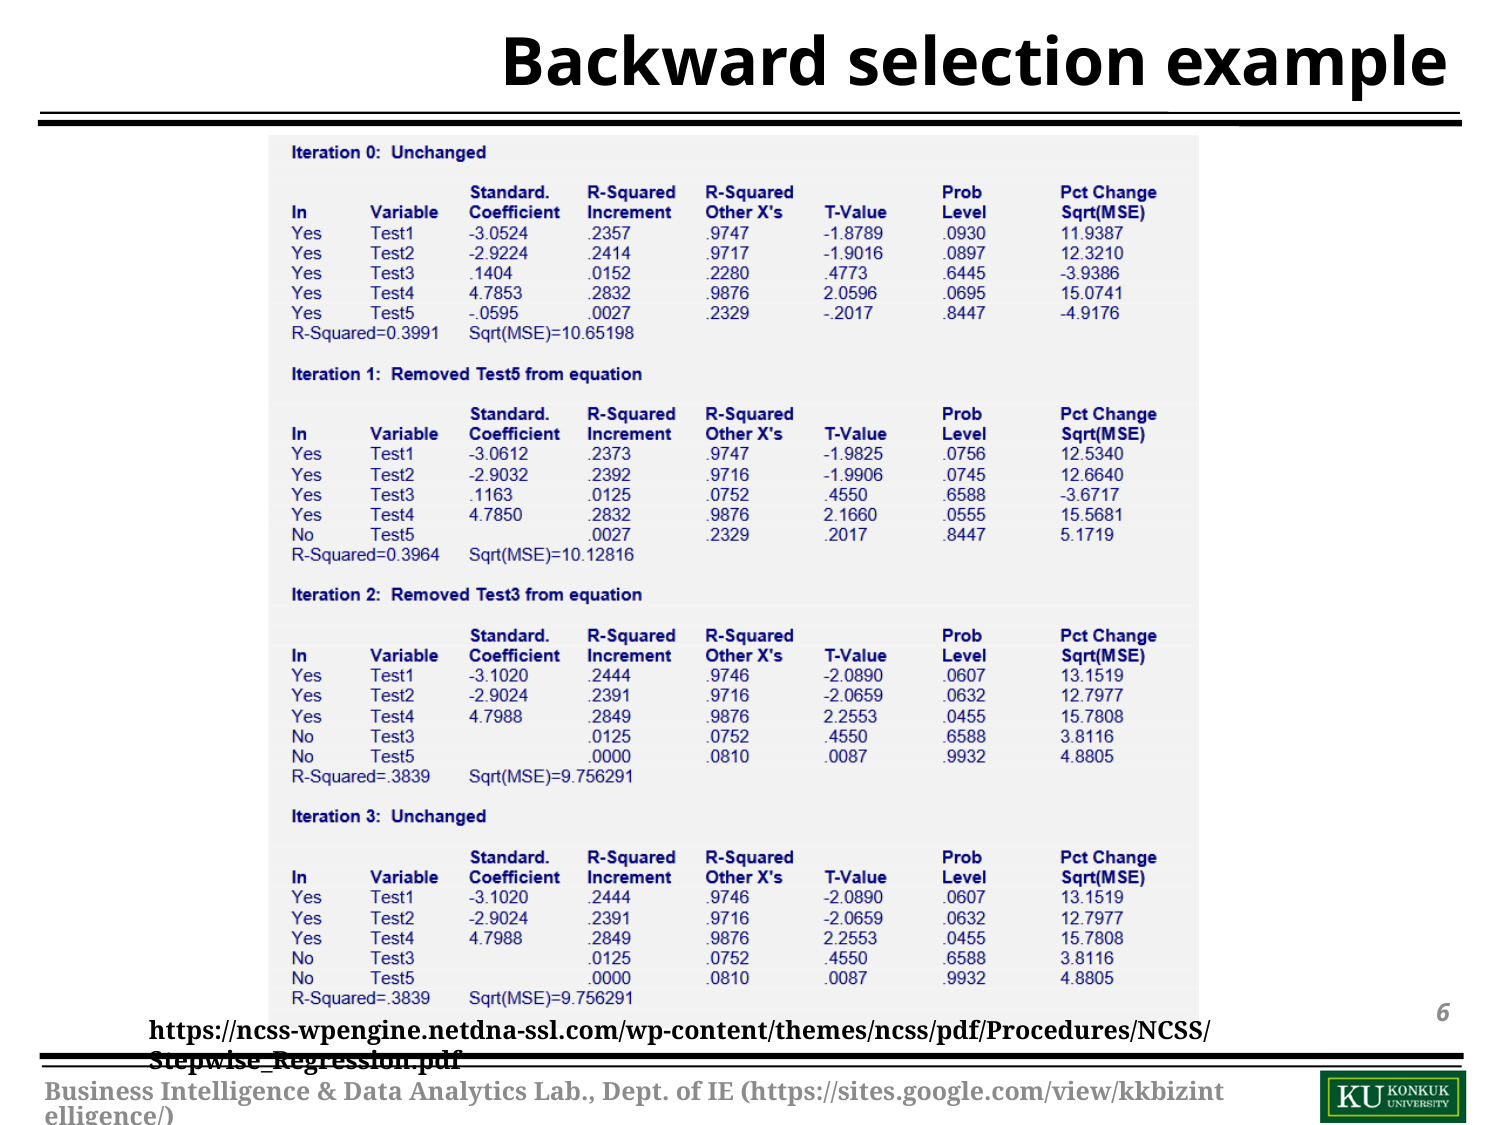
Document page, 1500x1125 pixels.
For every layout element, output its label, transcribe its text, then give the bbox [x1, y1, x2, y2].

footer Business Intelligence & Data Analytics Lab., Dept. of IE (https://sites.google.com/view/kkbizintelligence/) [29, 1062, 1247, 1123]
slide_number 6 [1349, 983, 1465, 1043]
text_box https://ncss-wpengine.netdna-ssl.com/wp-content/themes/ncss/pdf/Procedures/NCSS/Stepwise_Regression.pdf [134, 1007, 1407, 1082]
picture [265, 135, 1200, 1031]
picture [1320, 1068, 1467, 1123]
title Backward selection example [35, 11, 1465, 106]
